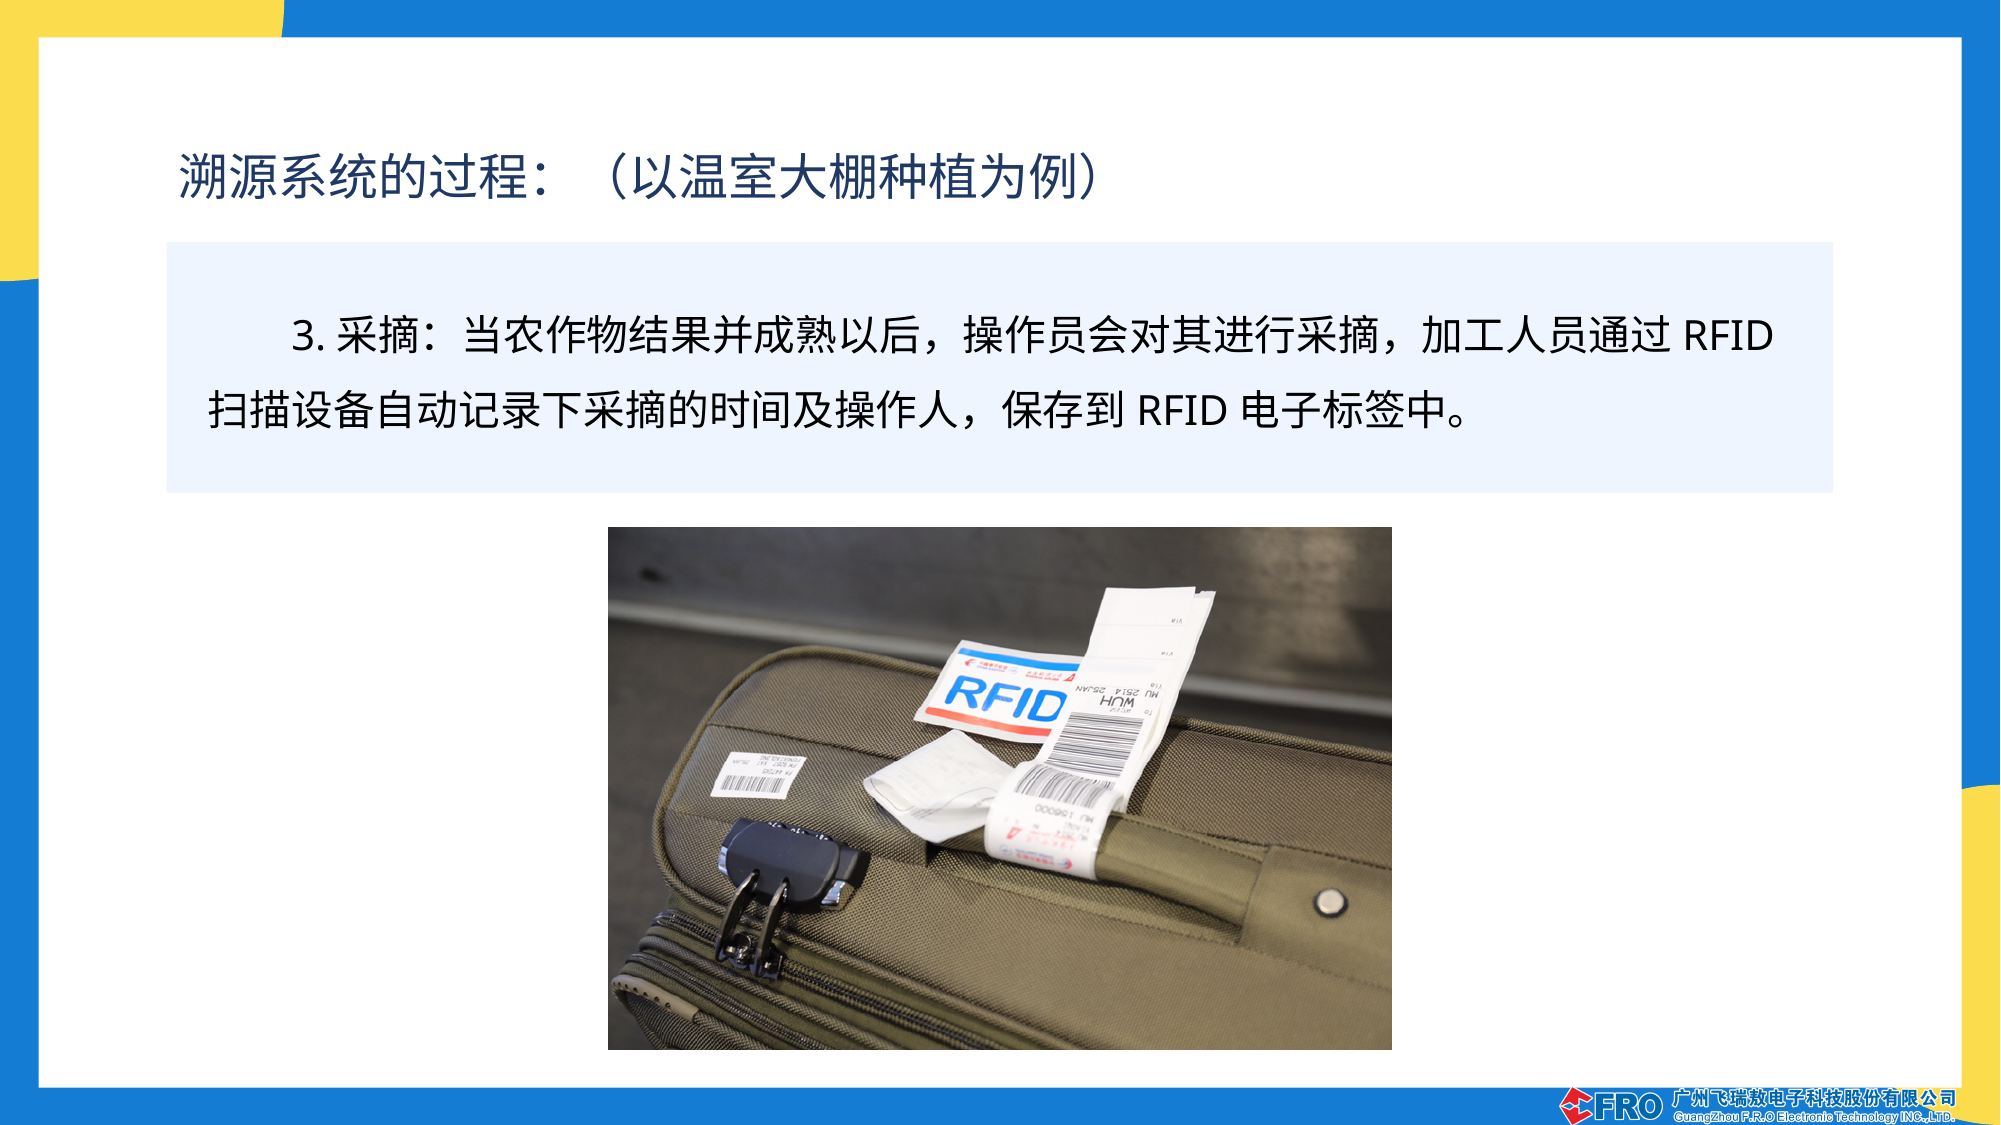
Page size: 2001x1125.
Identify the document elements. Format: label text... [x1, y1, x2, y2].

text_box 3.采摘：当农作物结果并成熟以后，操作员会对其进行采摘，加工人员通过RFID扫描设备自动记录下采摘的时间及操作人，保存到RFID电子标签中。 [166, 241, 1834, 494]
picture [1559, 1087, 1956, 1125]
picture [608, 527, 1392, 1050]
text_box 溯源系统的过程：（以温室大棚种植为例） [163, 137, 1144, 213]
